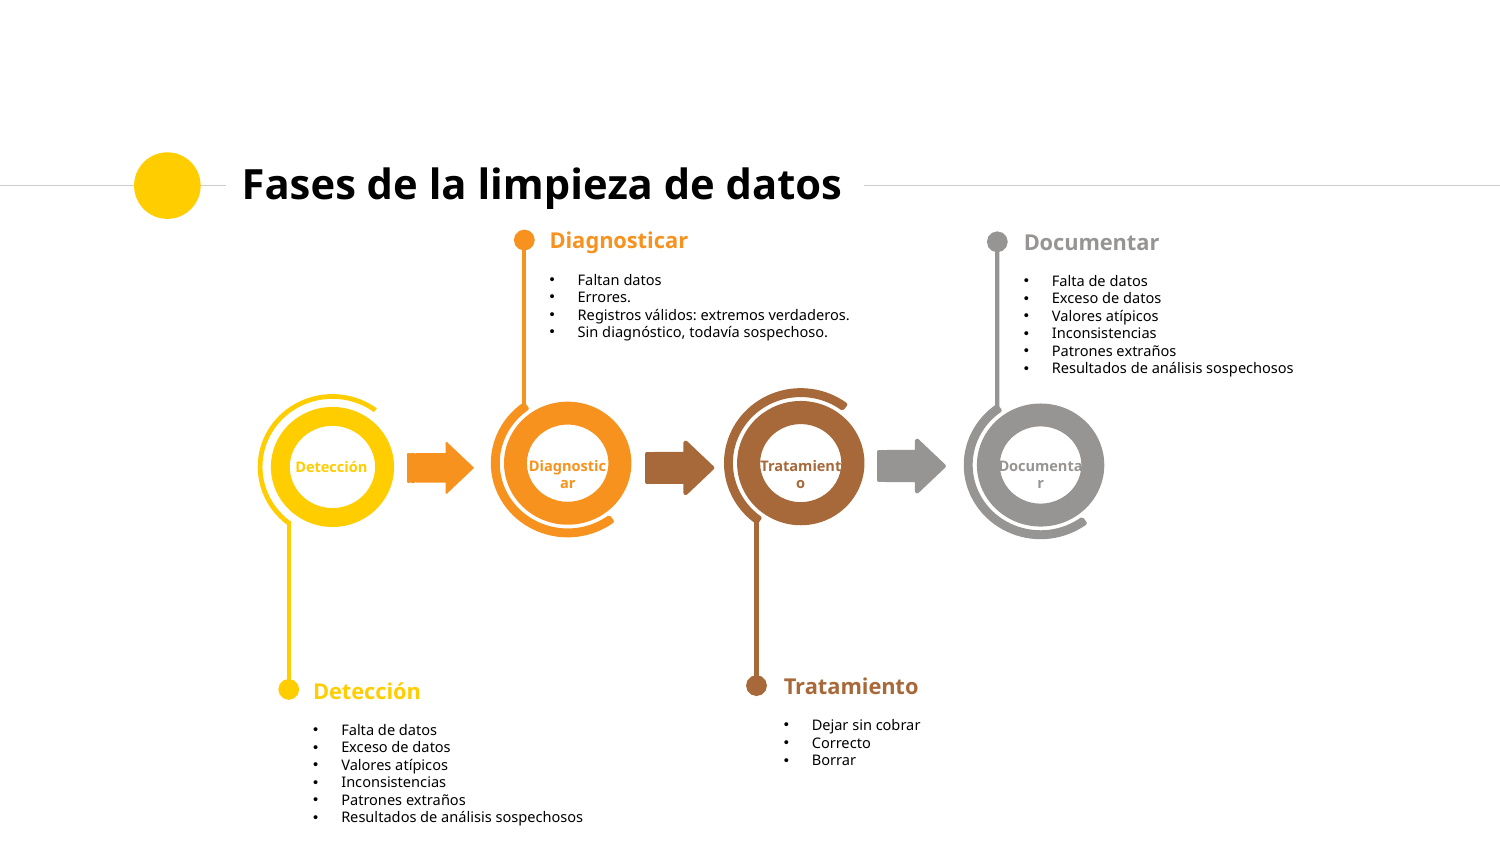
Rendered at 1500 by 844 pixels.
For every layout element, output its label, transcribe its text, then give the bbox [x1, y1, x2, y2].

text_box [965, 241, 1116, 538]
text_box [492, 239, 643, 536]
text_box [768, 664, 1106, 778]
text_box [880, 440, 944, 492]
text_box [412, 442, 474, 494]
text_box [297, 669, 636, 835]
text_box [725, 389, 876, 686]
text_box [534, 219, 870, 350]
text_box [257, 393, 408, 690]
text_box [655, 442, 713, 494]
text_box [1008, 220, 1407, 386]
text_box [650, 453, 654, 482]
title Fases de la limpieza de datos [226, 146, 863, 219]
